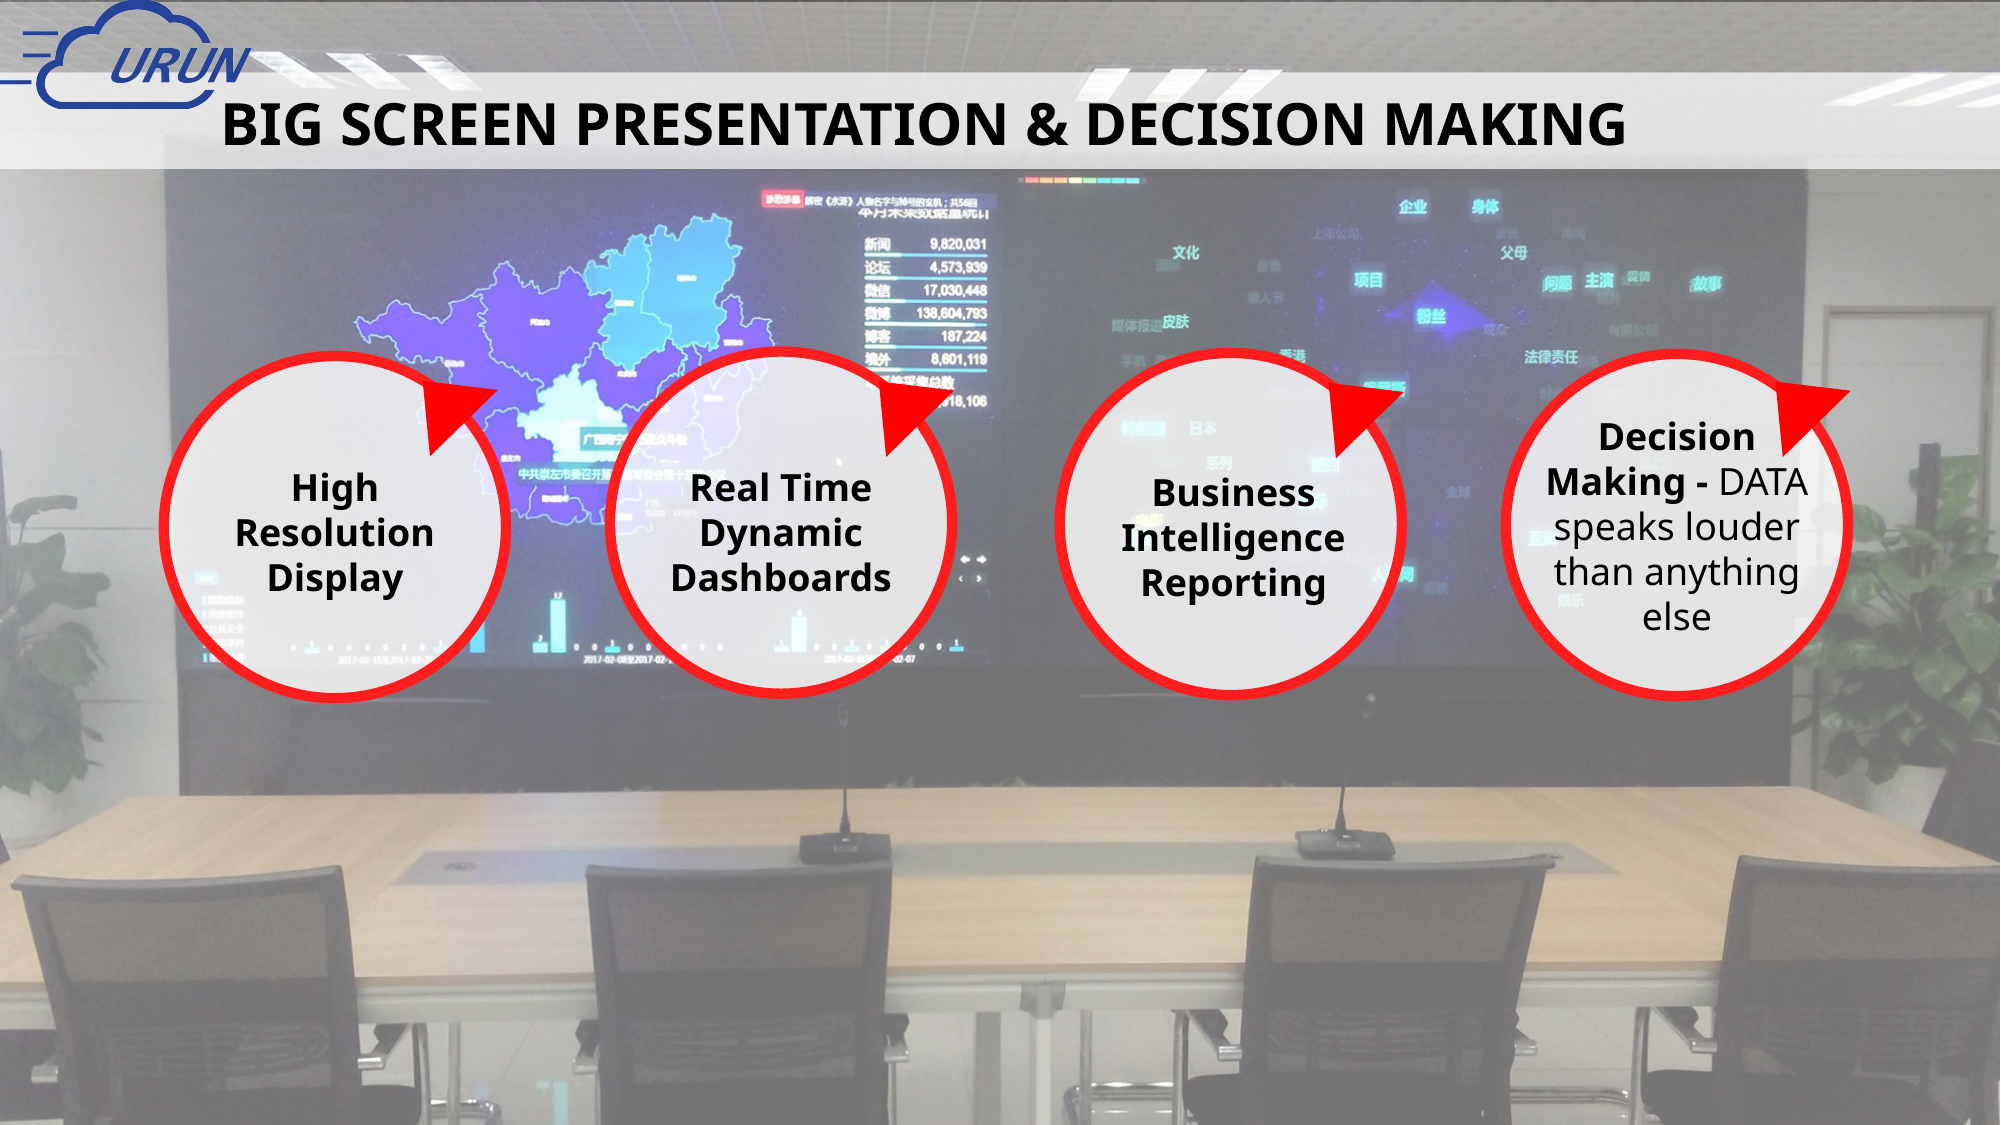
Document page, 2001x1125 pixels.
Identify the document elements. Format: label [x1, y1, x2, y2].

text_box [163, 351, 1849, 699]
picture [0, 0, 2000, 1125]
